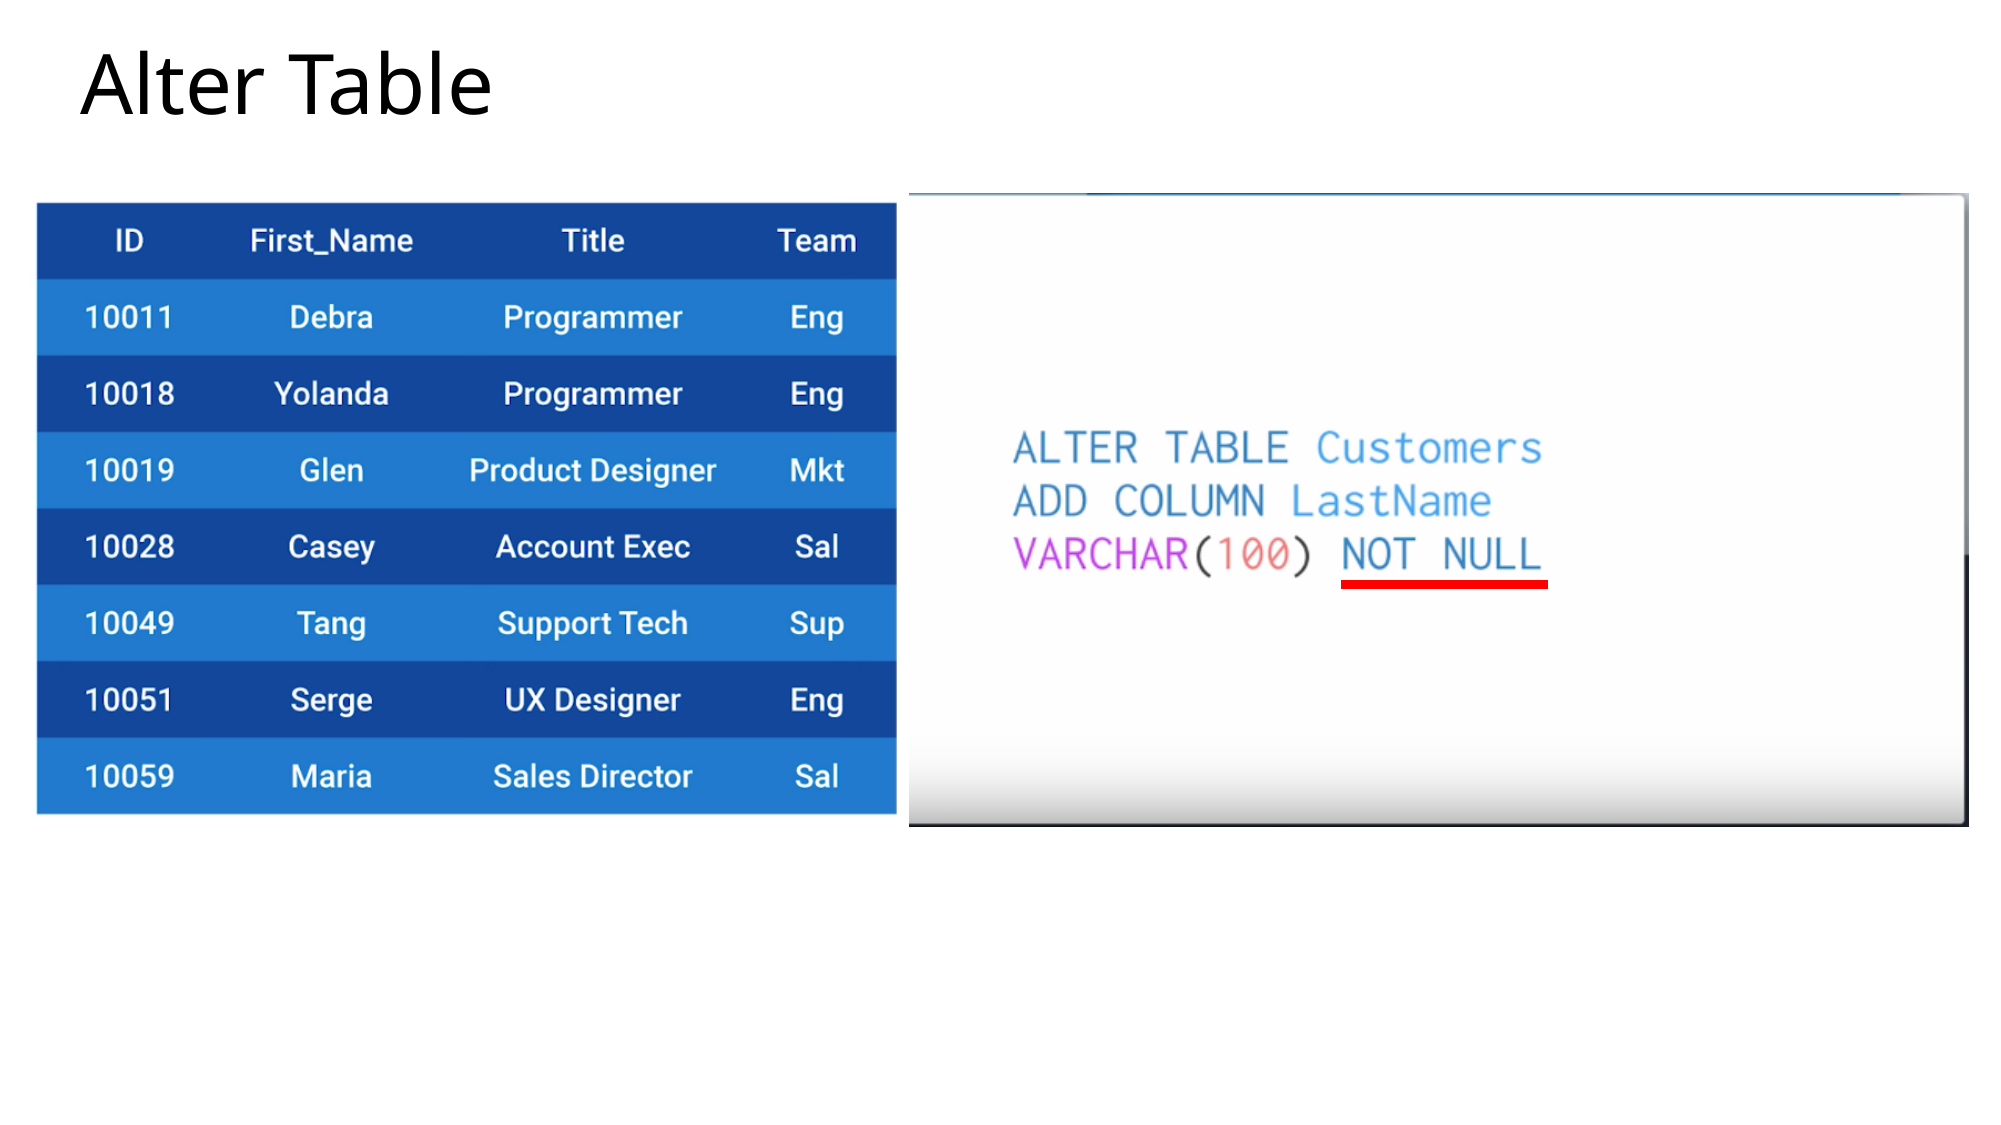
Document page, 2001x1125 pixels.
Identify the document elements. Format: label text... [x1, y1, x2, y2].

text_box Alter Table [65, 23, 1900, 139]
picture [26, 192, 1969, 827]
